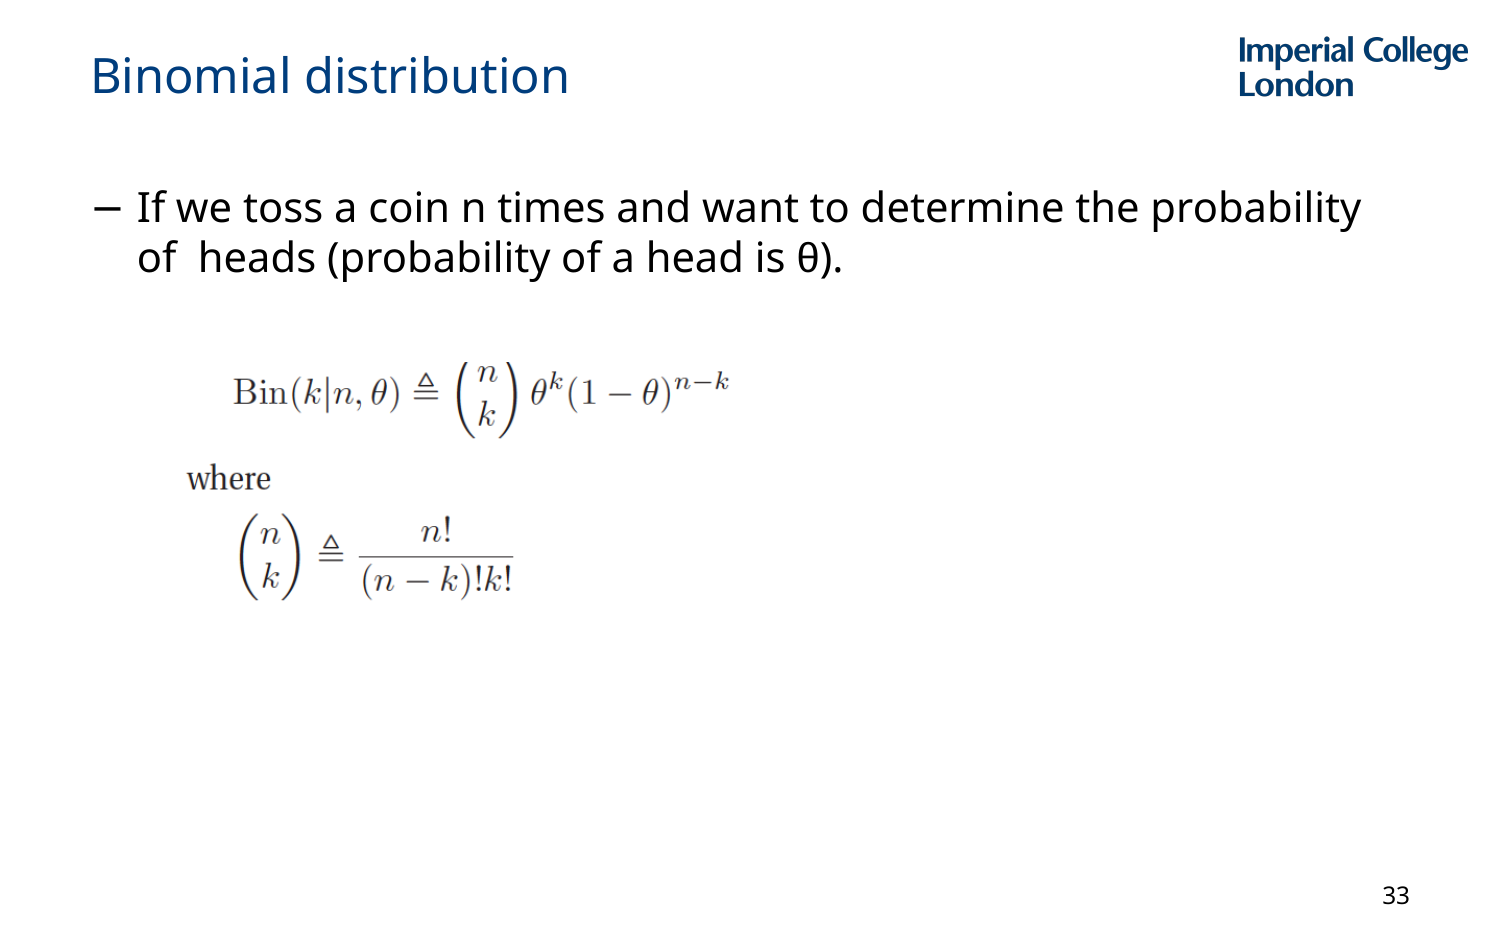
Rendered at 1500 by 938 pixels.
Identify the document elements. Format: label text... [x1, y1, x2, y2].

title Binomial distribution [75, 0, 1425, 153]
picture [123, 362, 770, 617]
picture [1425, 18, 1486, 114]
slide_number 33 [1074, 872, 1426, 920]
